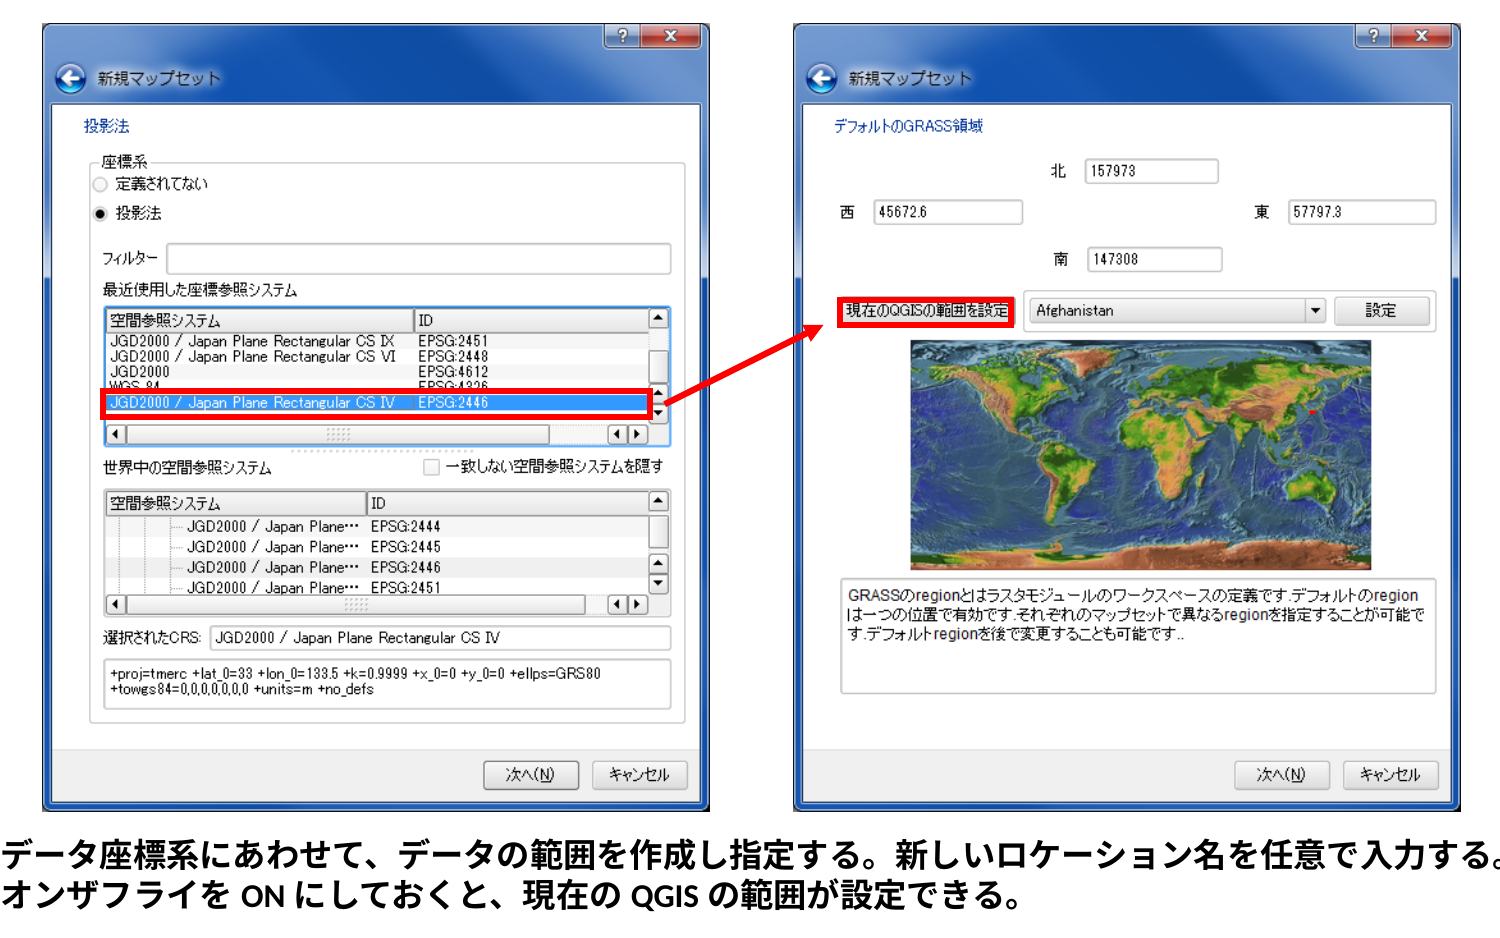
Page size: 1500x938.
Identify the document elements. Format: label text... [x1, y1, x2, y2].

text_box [664, 324, 824, 405]
text_box データ座標系にあわせて、データの範囲を作成し指定する。新しいロケーション名を任意で入力する。 オンザフライをONにしておくと、現在のQGISの範囲が設定できる。 [0, 826, 1500, 922]
picture [793, 23, 1461, 812]
picture [42, 23, 710, 812]
